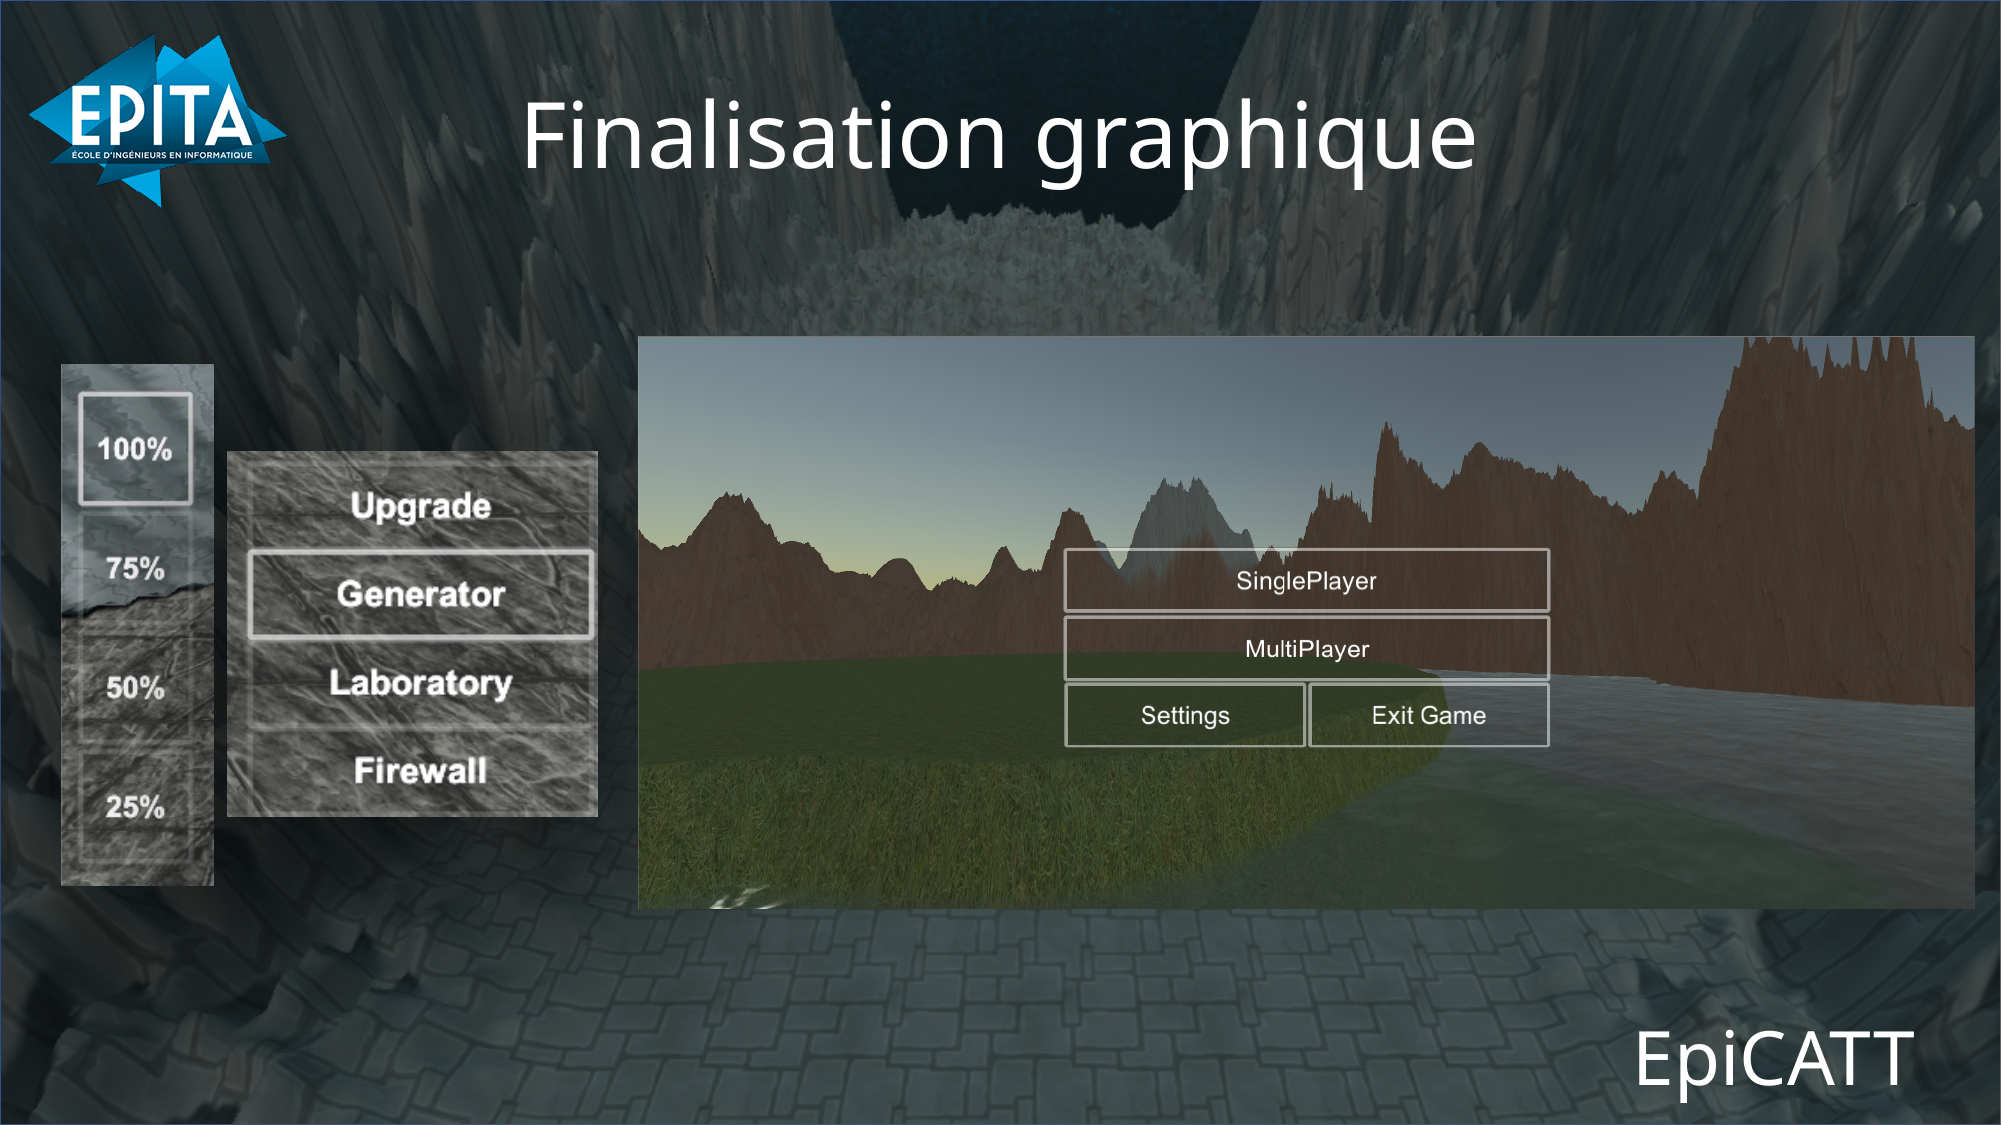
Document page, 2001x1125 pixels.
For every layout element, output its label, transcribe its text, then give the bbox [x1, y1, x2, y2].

title Finalisation graphique [137, 82, 1863, 300]
picture [0, 0, 2001, 1124]
